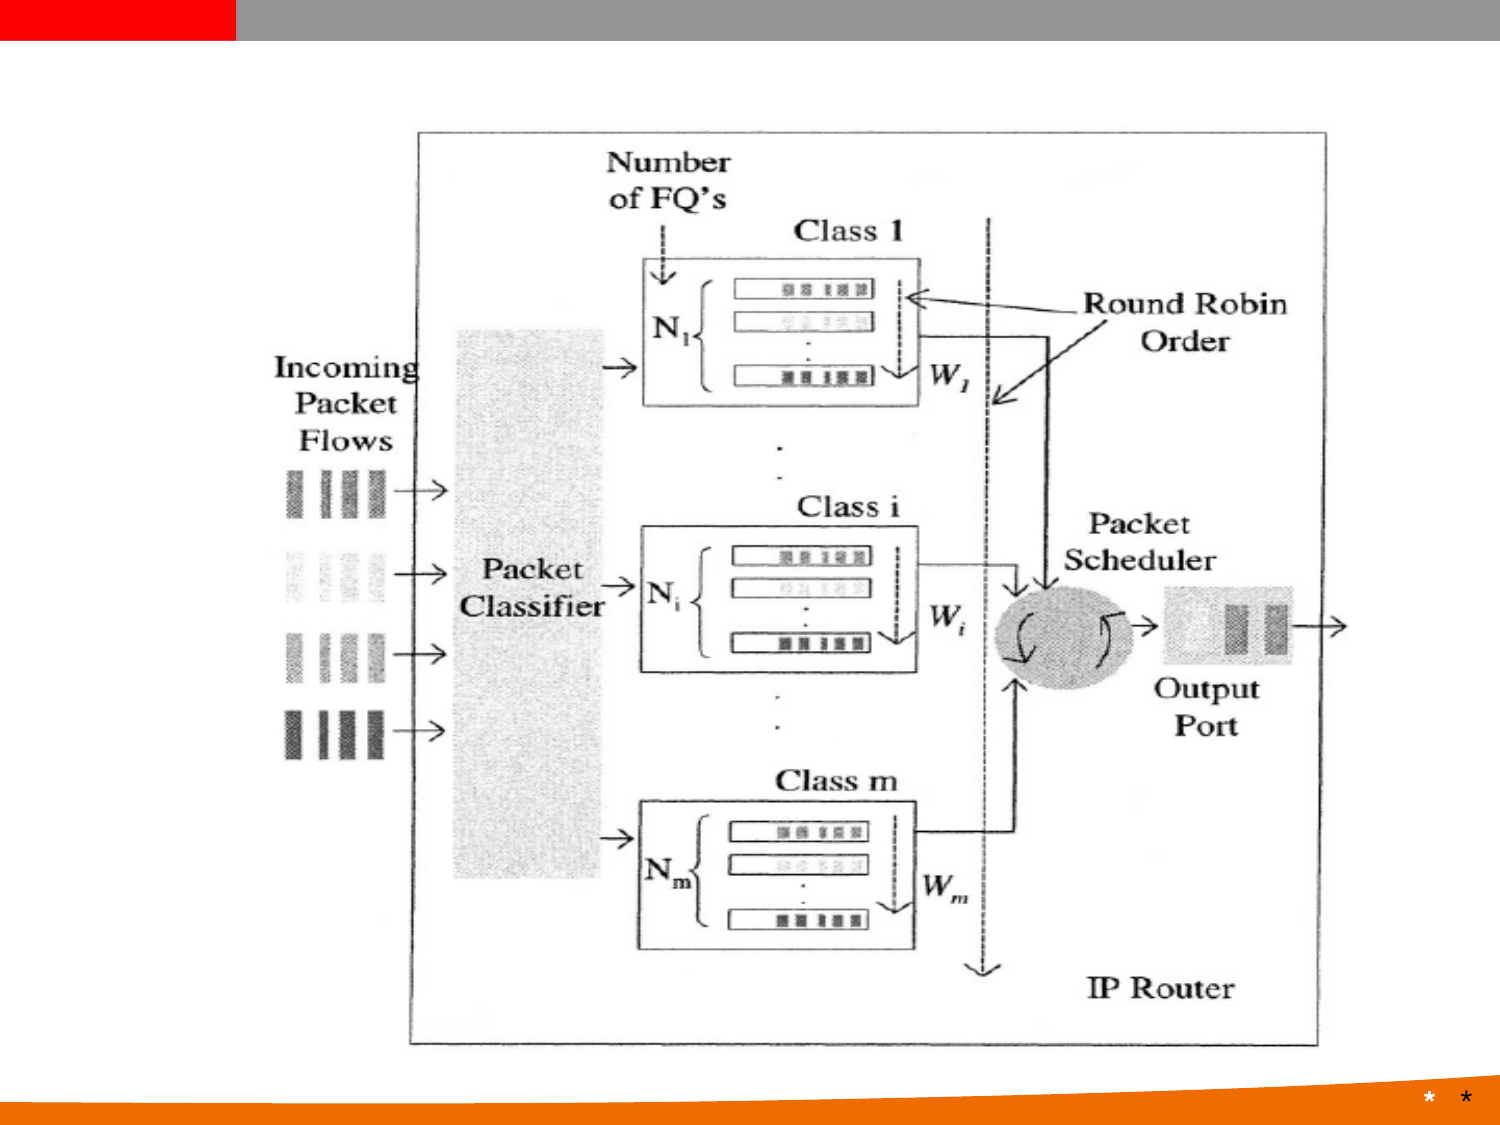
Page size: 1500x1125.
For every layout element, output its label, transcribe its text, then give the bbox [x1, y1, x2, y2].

slide_number * [1137, 1074, 1488, 1116]
picture [237, 124, 1363, 1058]
